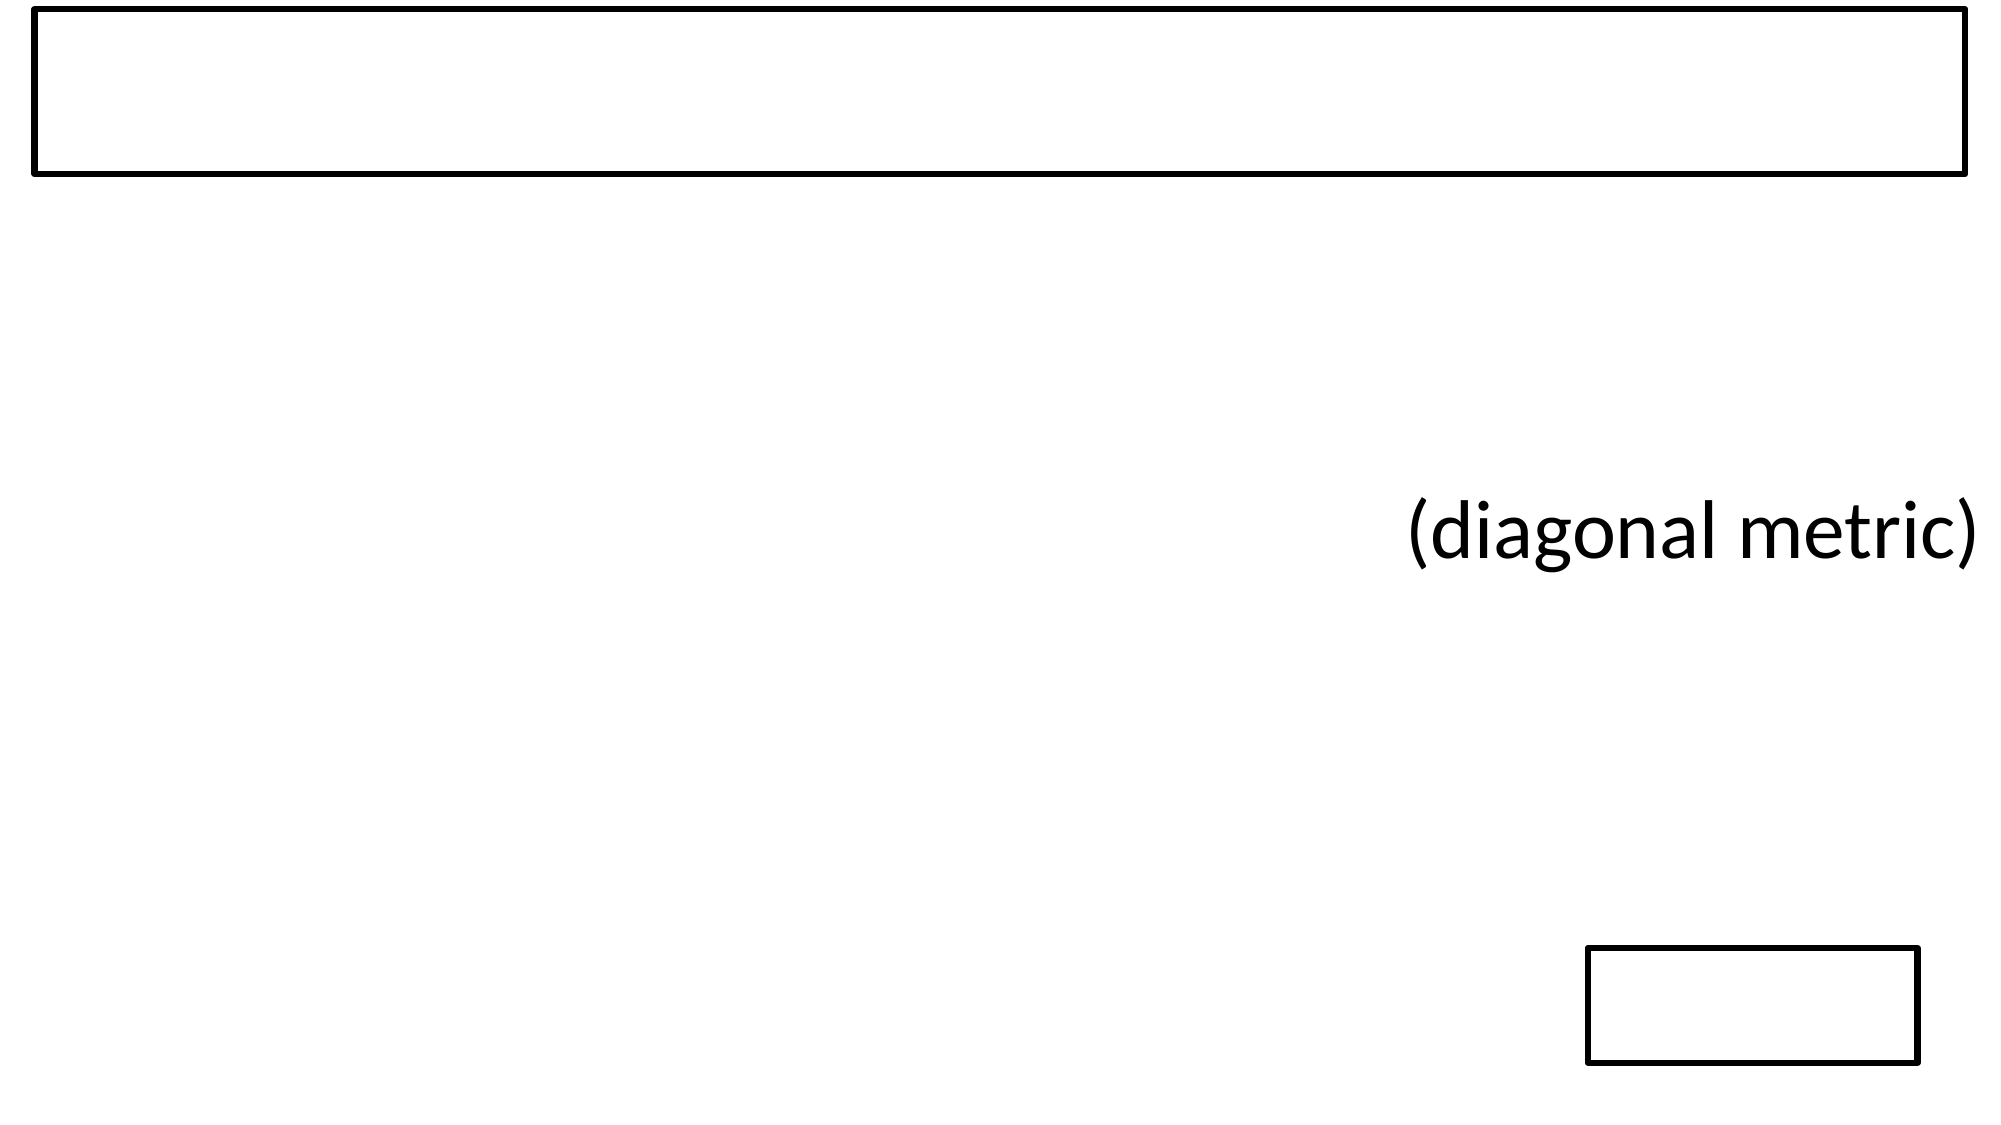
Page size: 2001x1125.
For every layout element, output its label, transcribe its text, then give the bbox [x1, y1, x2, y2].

text_box (diagonal metric) [1391, 467, 1997, 583]
